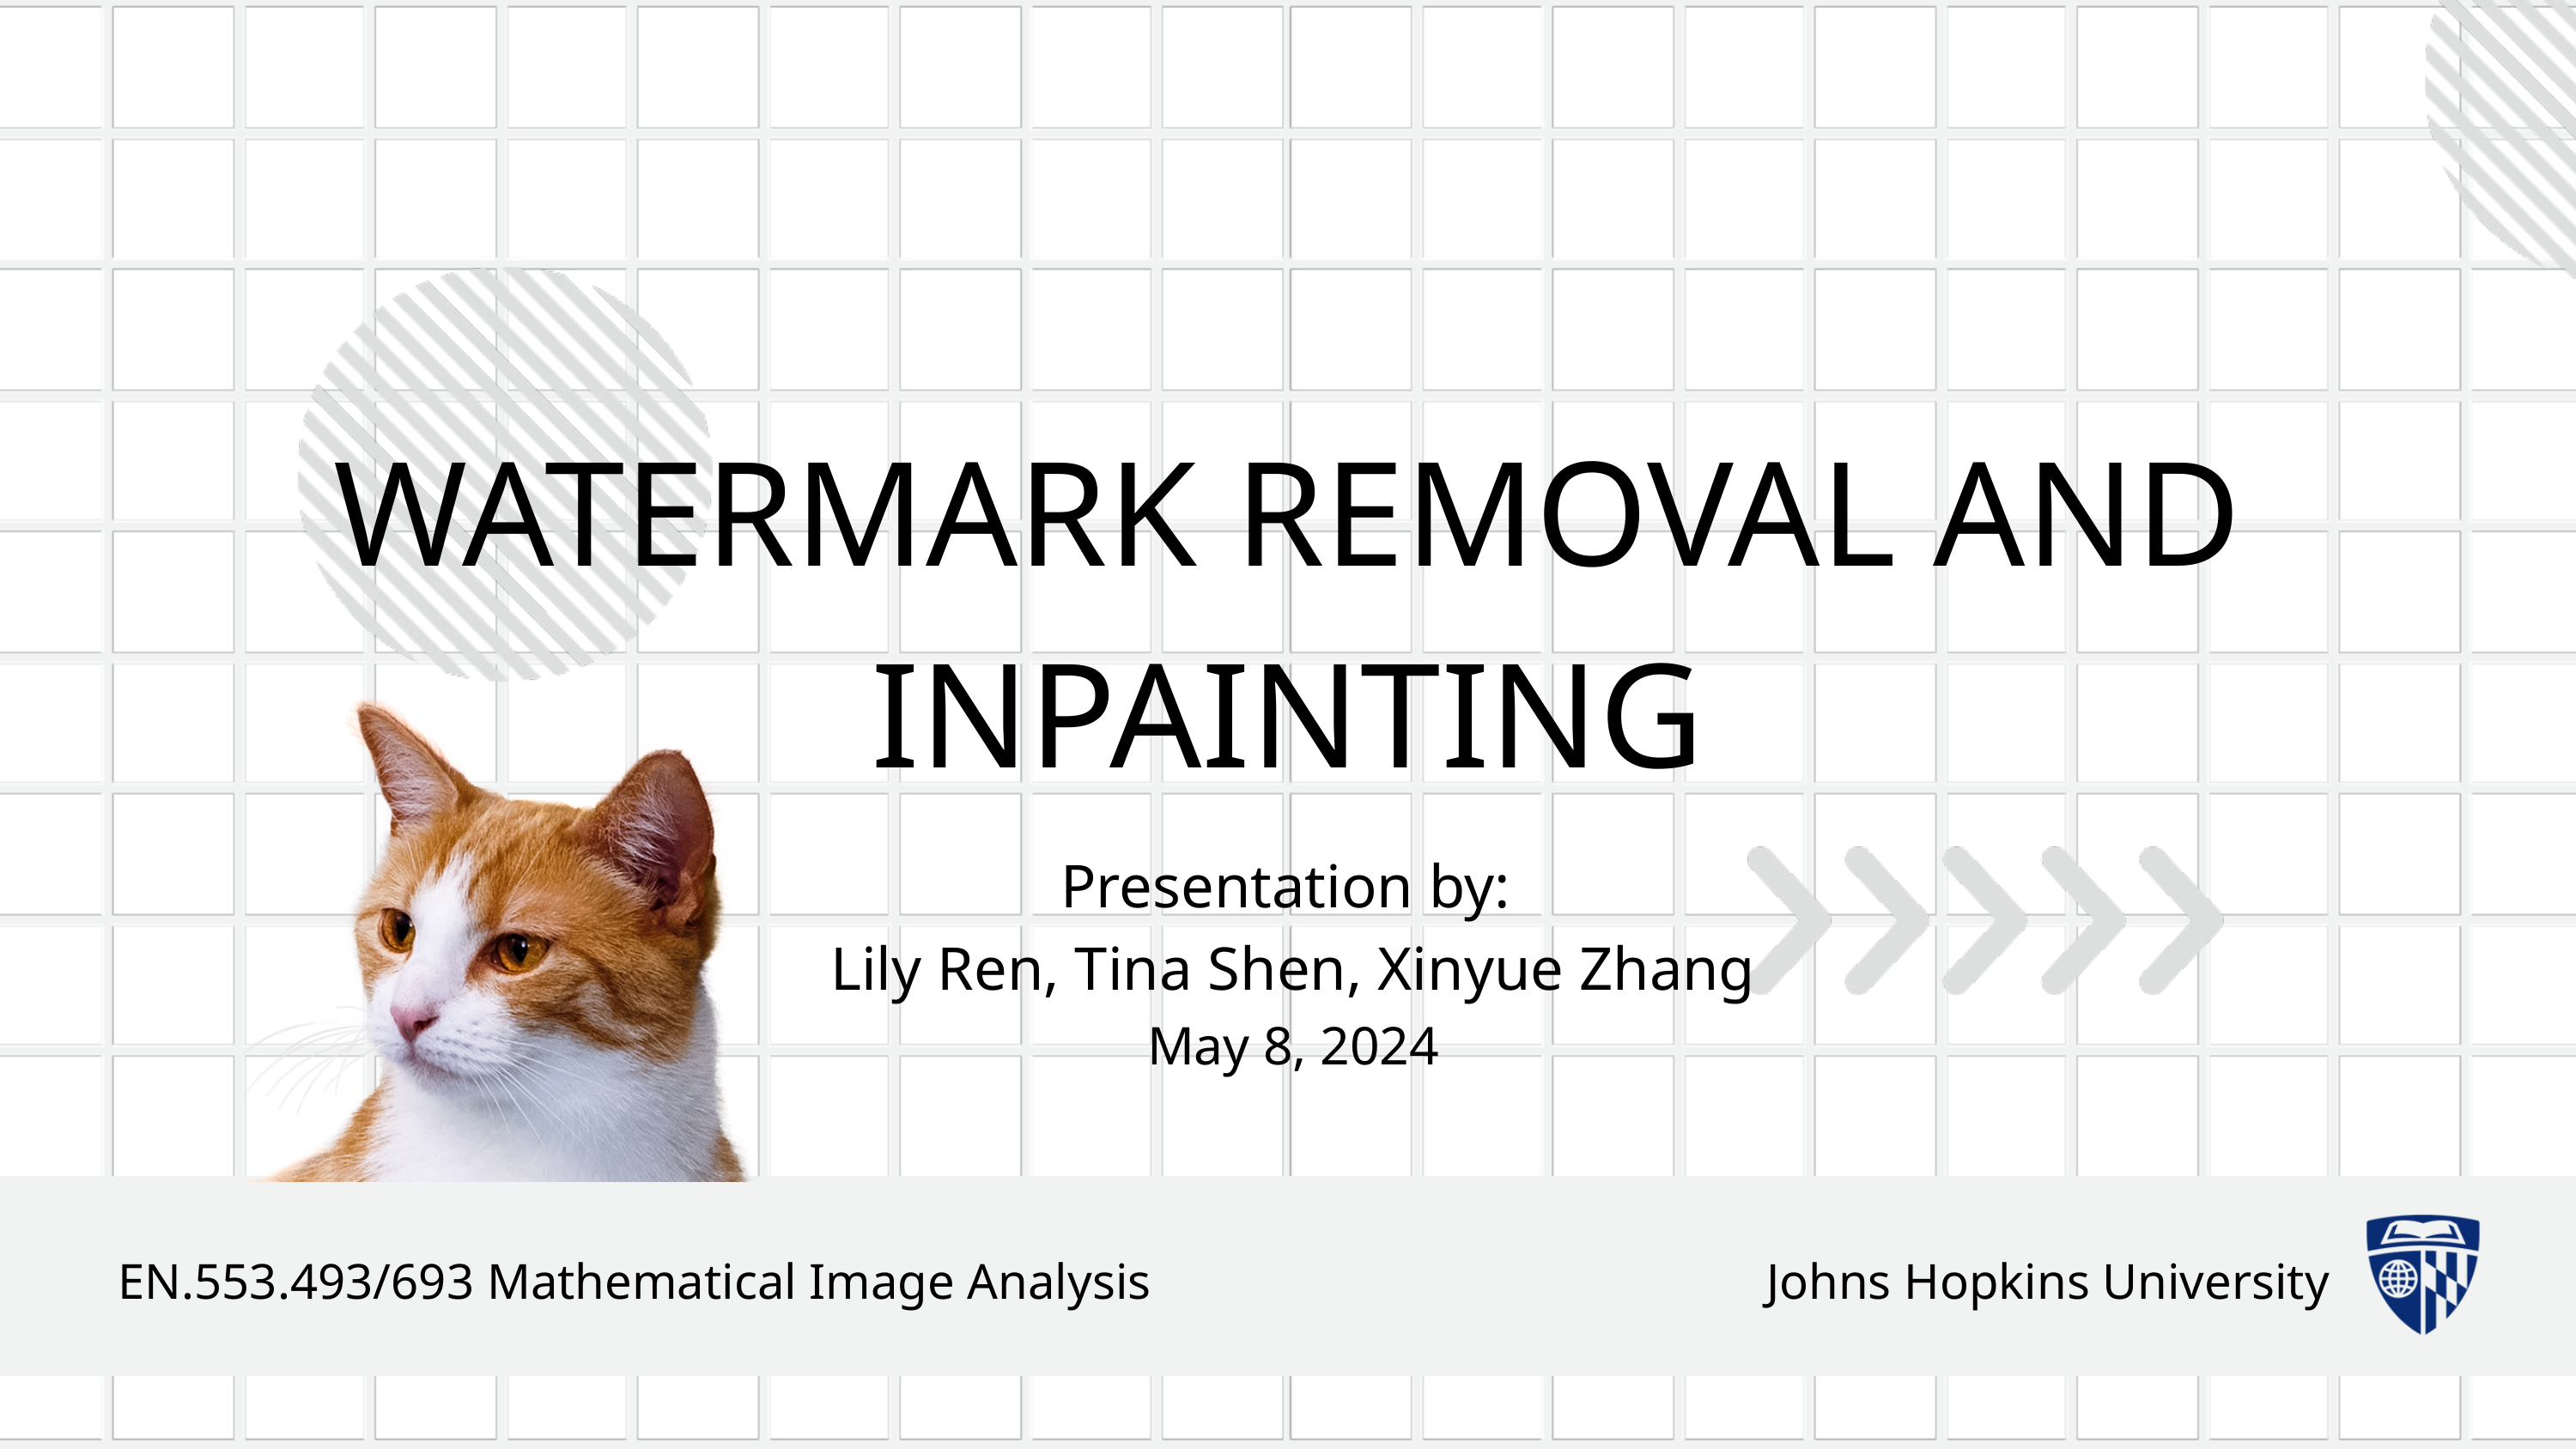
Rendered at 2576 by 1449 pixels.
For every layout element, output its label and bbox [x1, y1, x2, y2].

text_box [0, 0, 2576, 1173]
text_box [0, 1175, 2576, 1377]
text_box [0, 1386, 2576, 1449]
